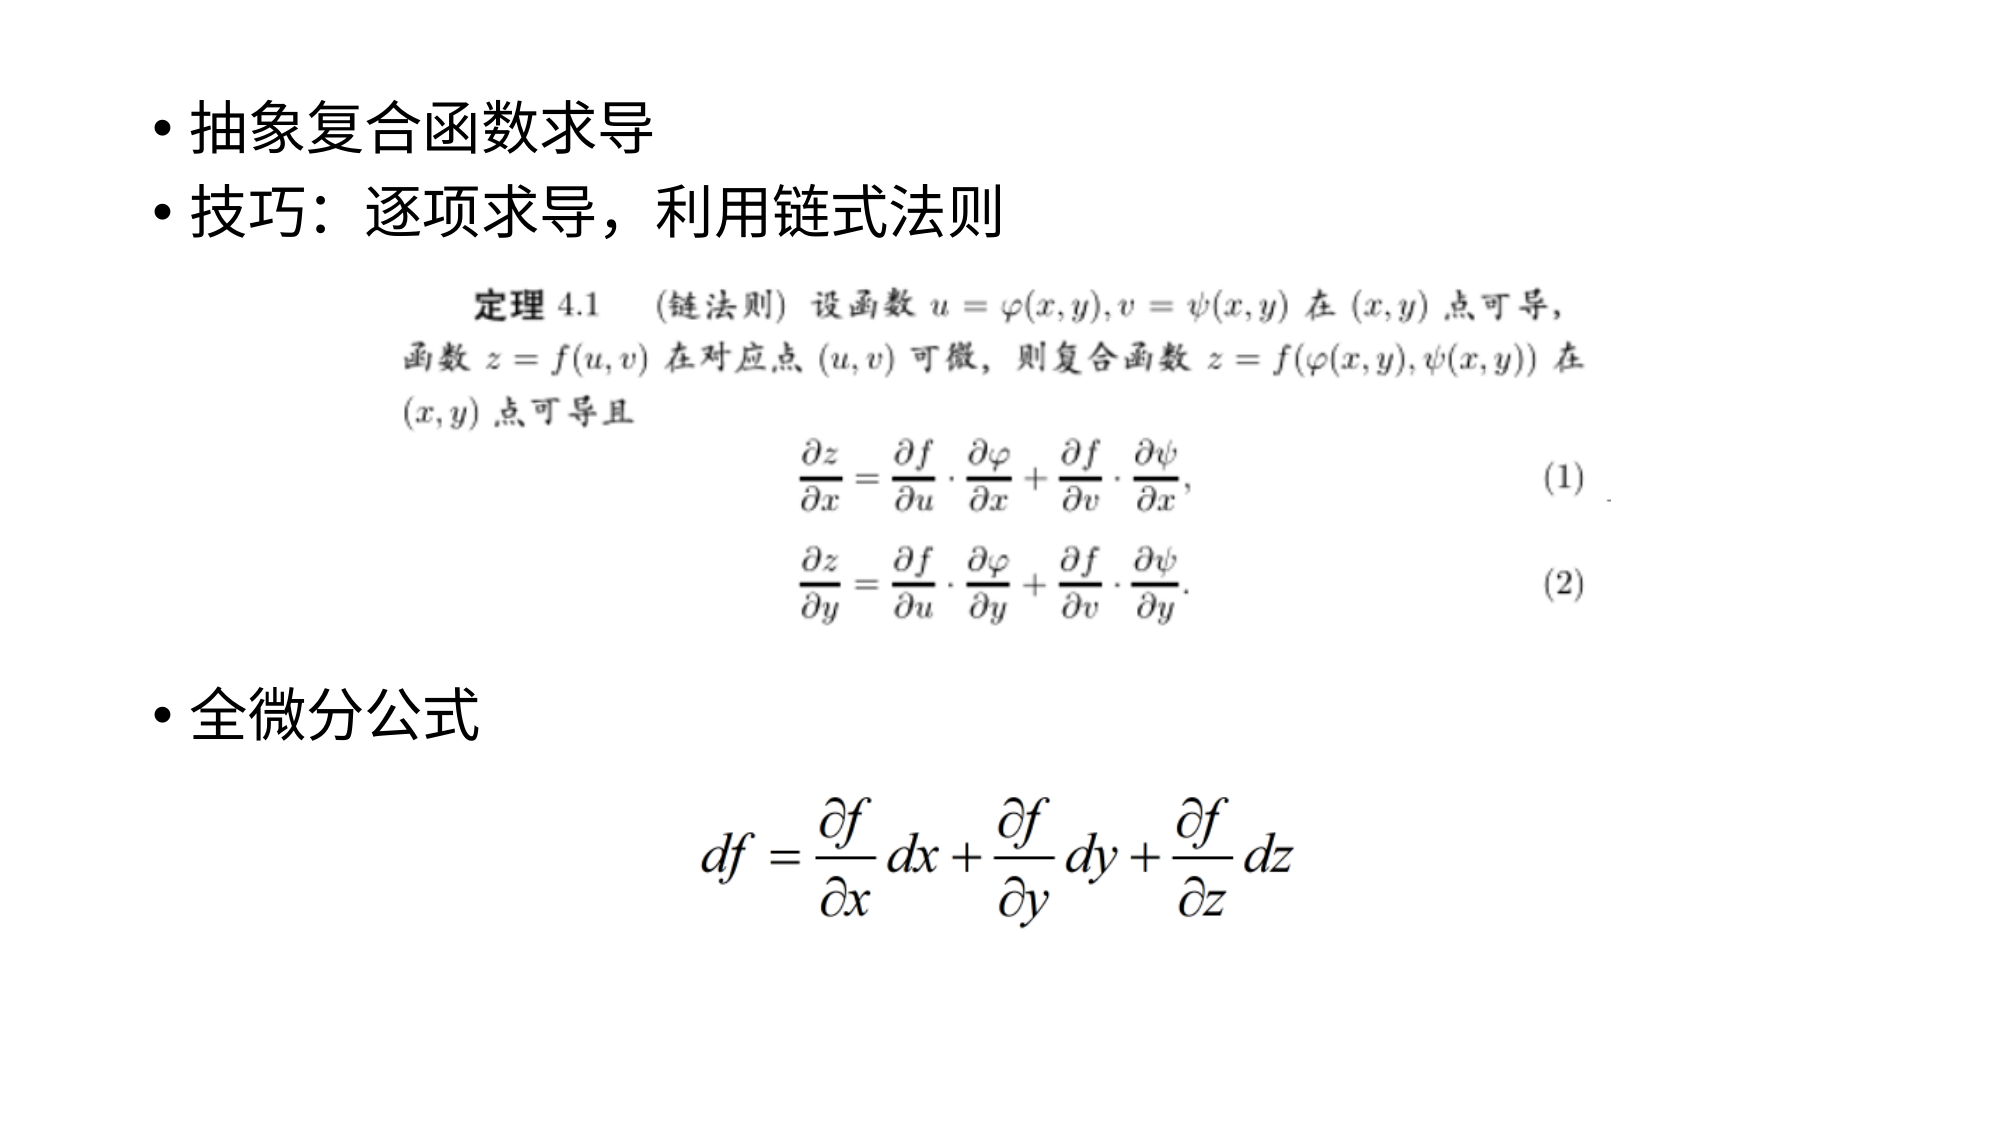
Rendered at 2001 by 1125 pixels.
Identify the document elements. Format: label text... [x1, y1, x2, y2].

picture [389, 281, 1611, 629]
list 抽象复合函数求导 技巧：逐项求导，利用链式法则 全微分公式 [137, 92, 1863, 1014]
picture [698, 782, 1302, 934]
